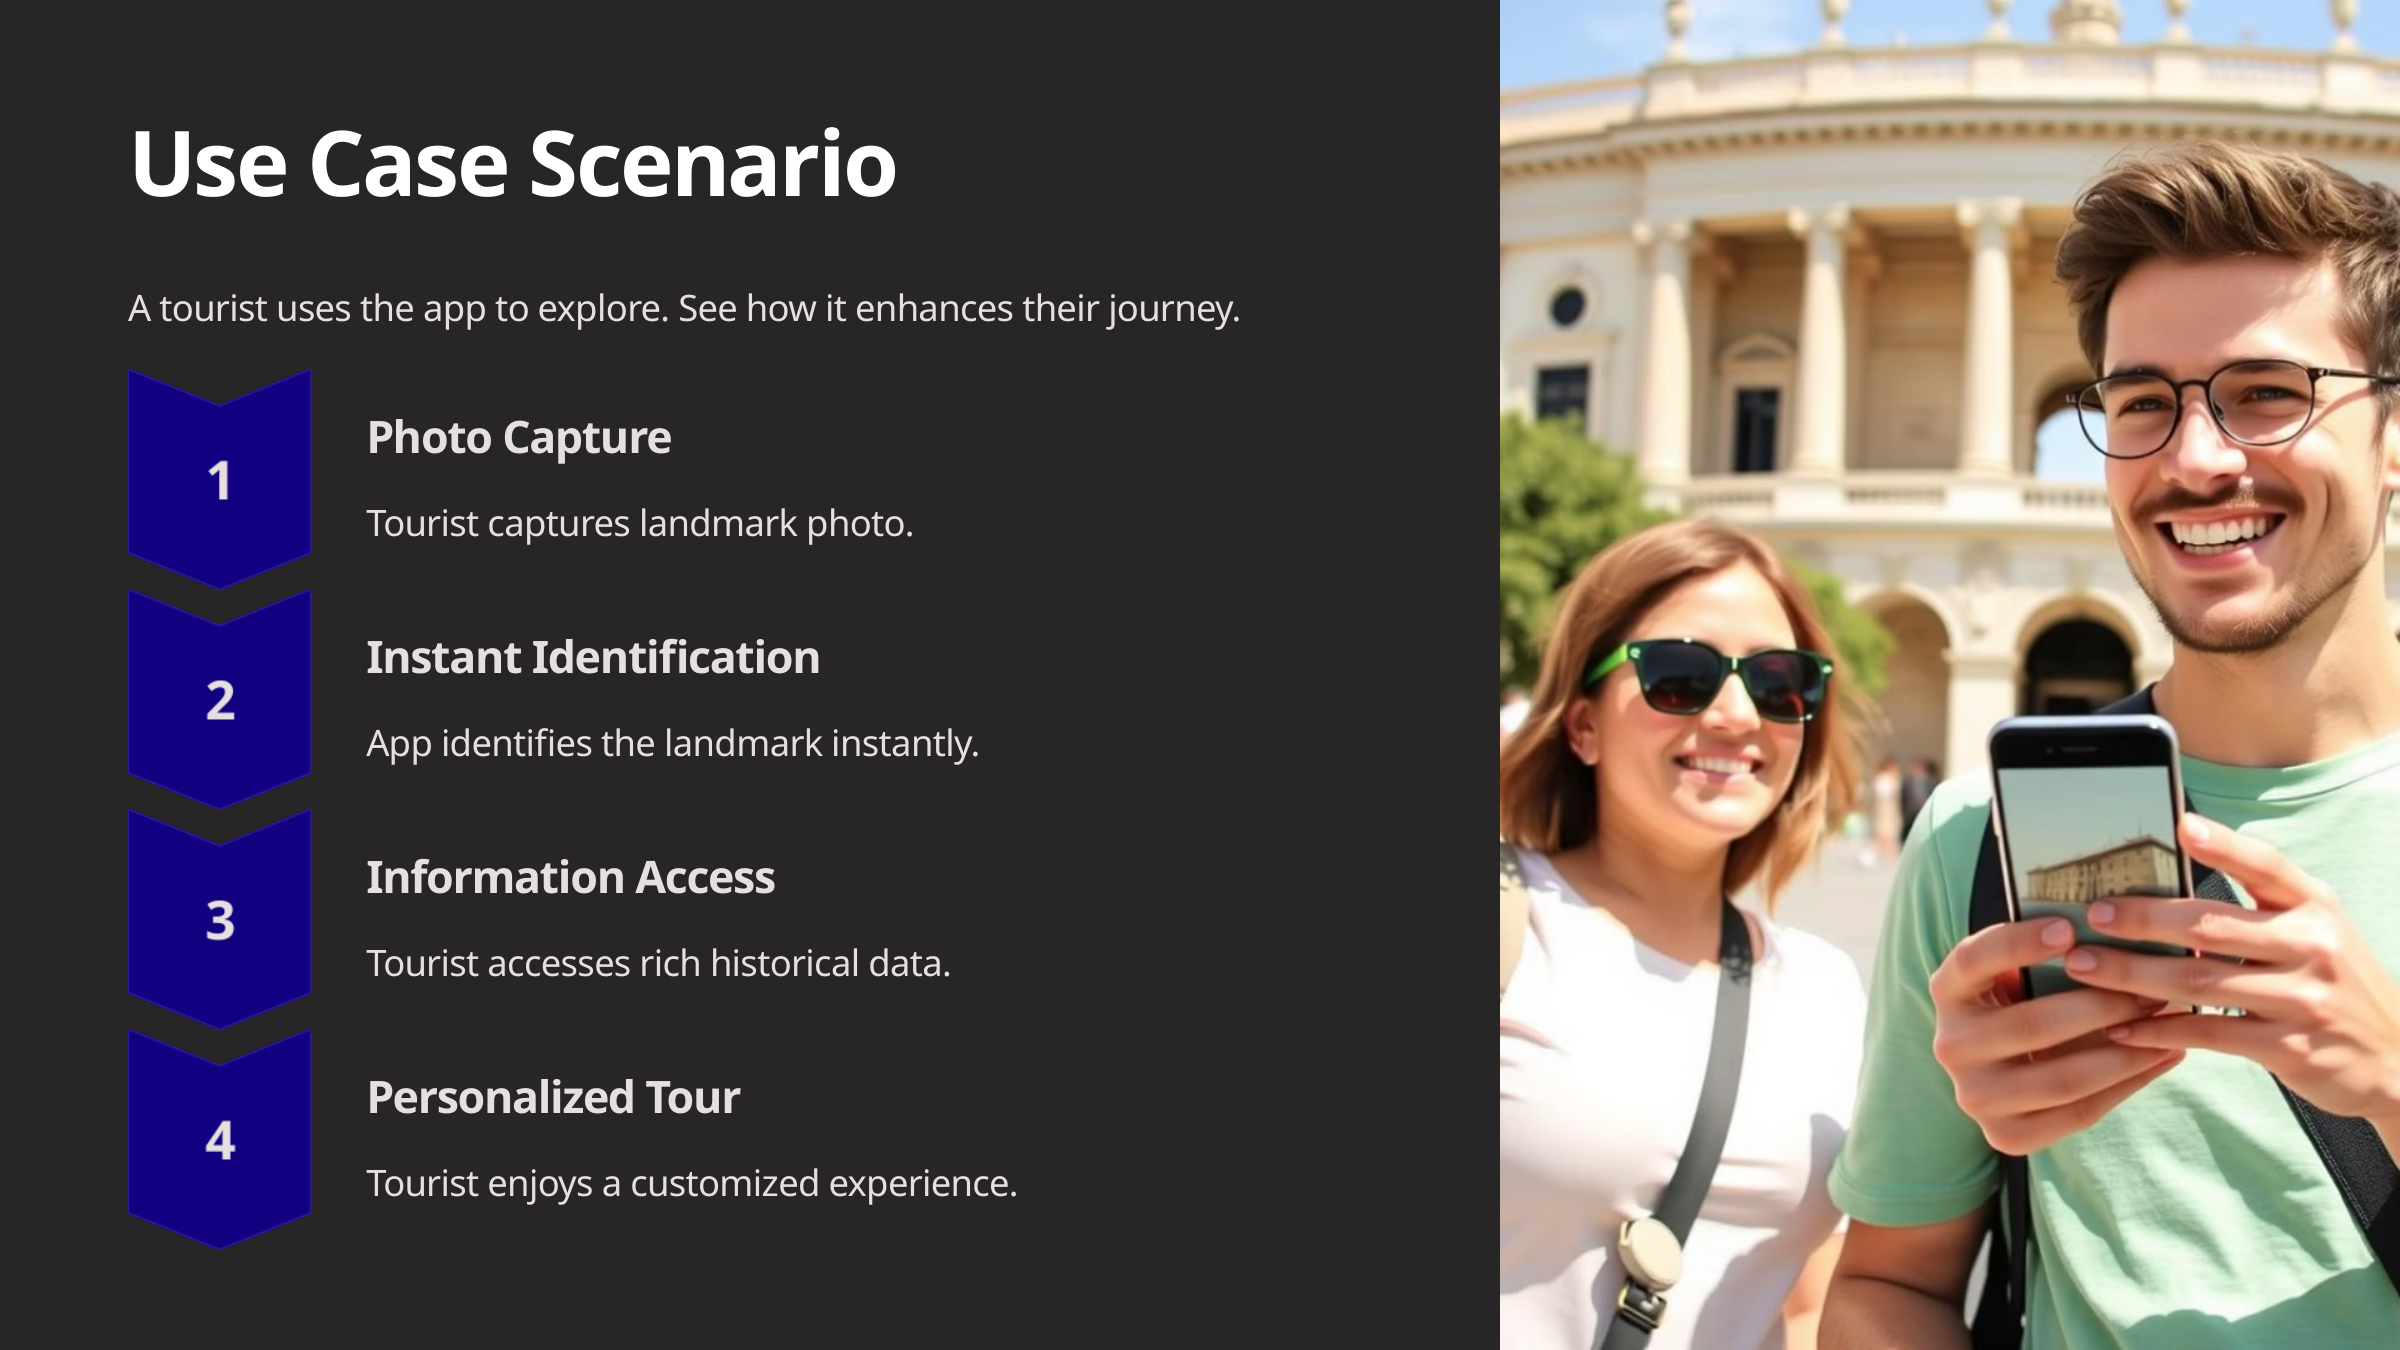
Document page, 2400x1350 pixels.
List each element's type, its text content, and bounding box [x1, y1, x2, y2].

text_box Tourist captures landmark photo. [366, 485, 1372, 545]
text_box Tourist enjoys a customized experience. [366, 1145, 1372, 1204]
text_box Instant Identification [366, 626, 825, 684]
text_box Use Case Scenario [128, 100, 1044, 216]
picture [128, 369, 312, 1250]
text_box App identifies the landmark instantly. [366, 705, 1372, 765]
text_box A tourist uses the app to explore. See how it enhances their journey. [128, 270, 1372, 329]
text_box Personalized Tour [366, 1066, 825, 1124]
text_box Photo Capture [366, 406, 825, 464]
picture [1499, 0, 2400, 1350]
text_box Tourist accesses rich historical data. [366, 925, 1372, 985]
text_box Information Access [366, 846, 825, 904]
